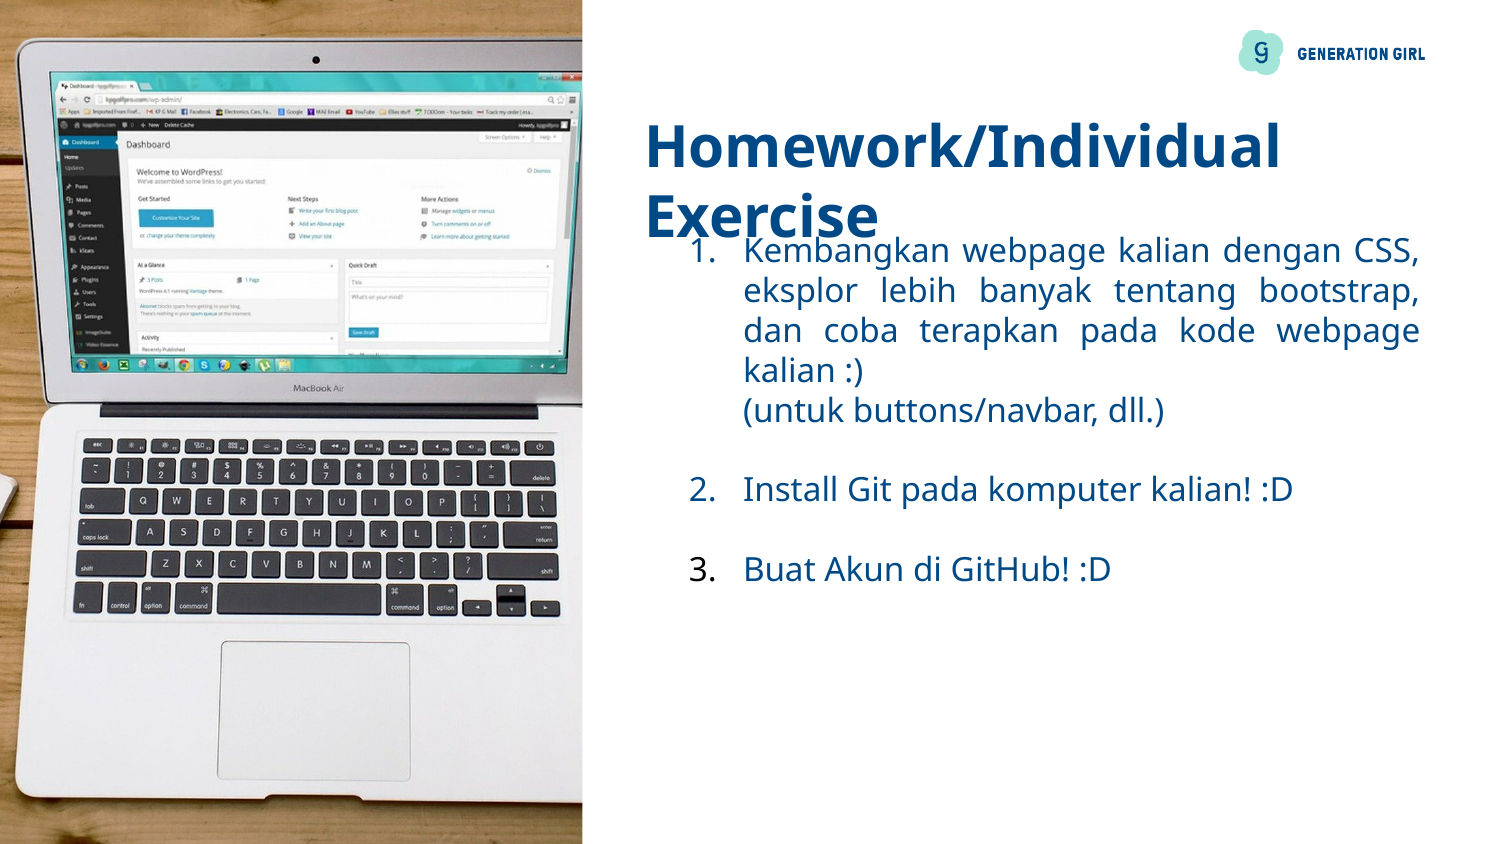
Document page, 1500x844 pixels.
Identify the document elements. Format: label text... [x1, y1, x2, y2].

picture [0, 0, 583, 844]
picture [1238, 30, 1425, 75]
list Kembangkan webpage kalian dengan CSS, eksplor lebih banyak tentang bootstrap, dan coba terapkan pada kode webpage kalian :) (untuk buttons/navbar, dll.) Install Git pada komputer kalian! :D Buat Akun di GitHub! :D [653, 214, 1437, 775]
title Homework/Individual Exercise [629, 94, 1449, 188]
